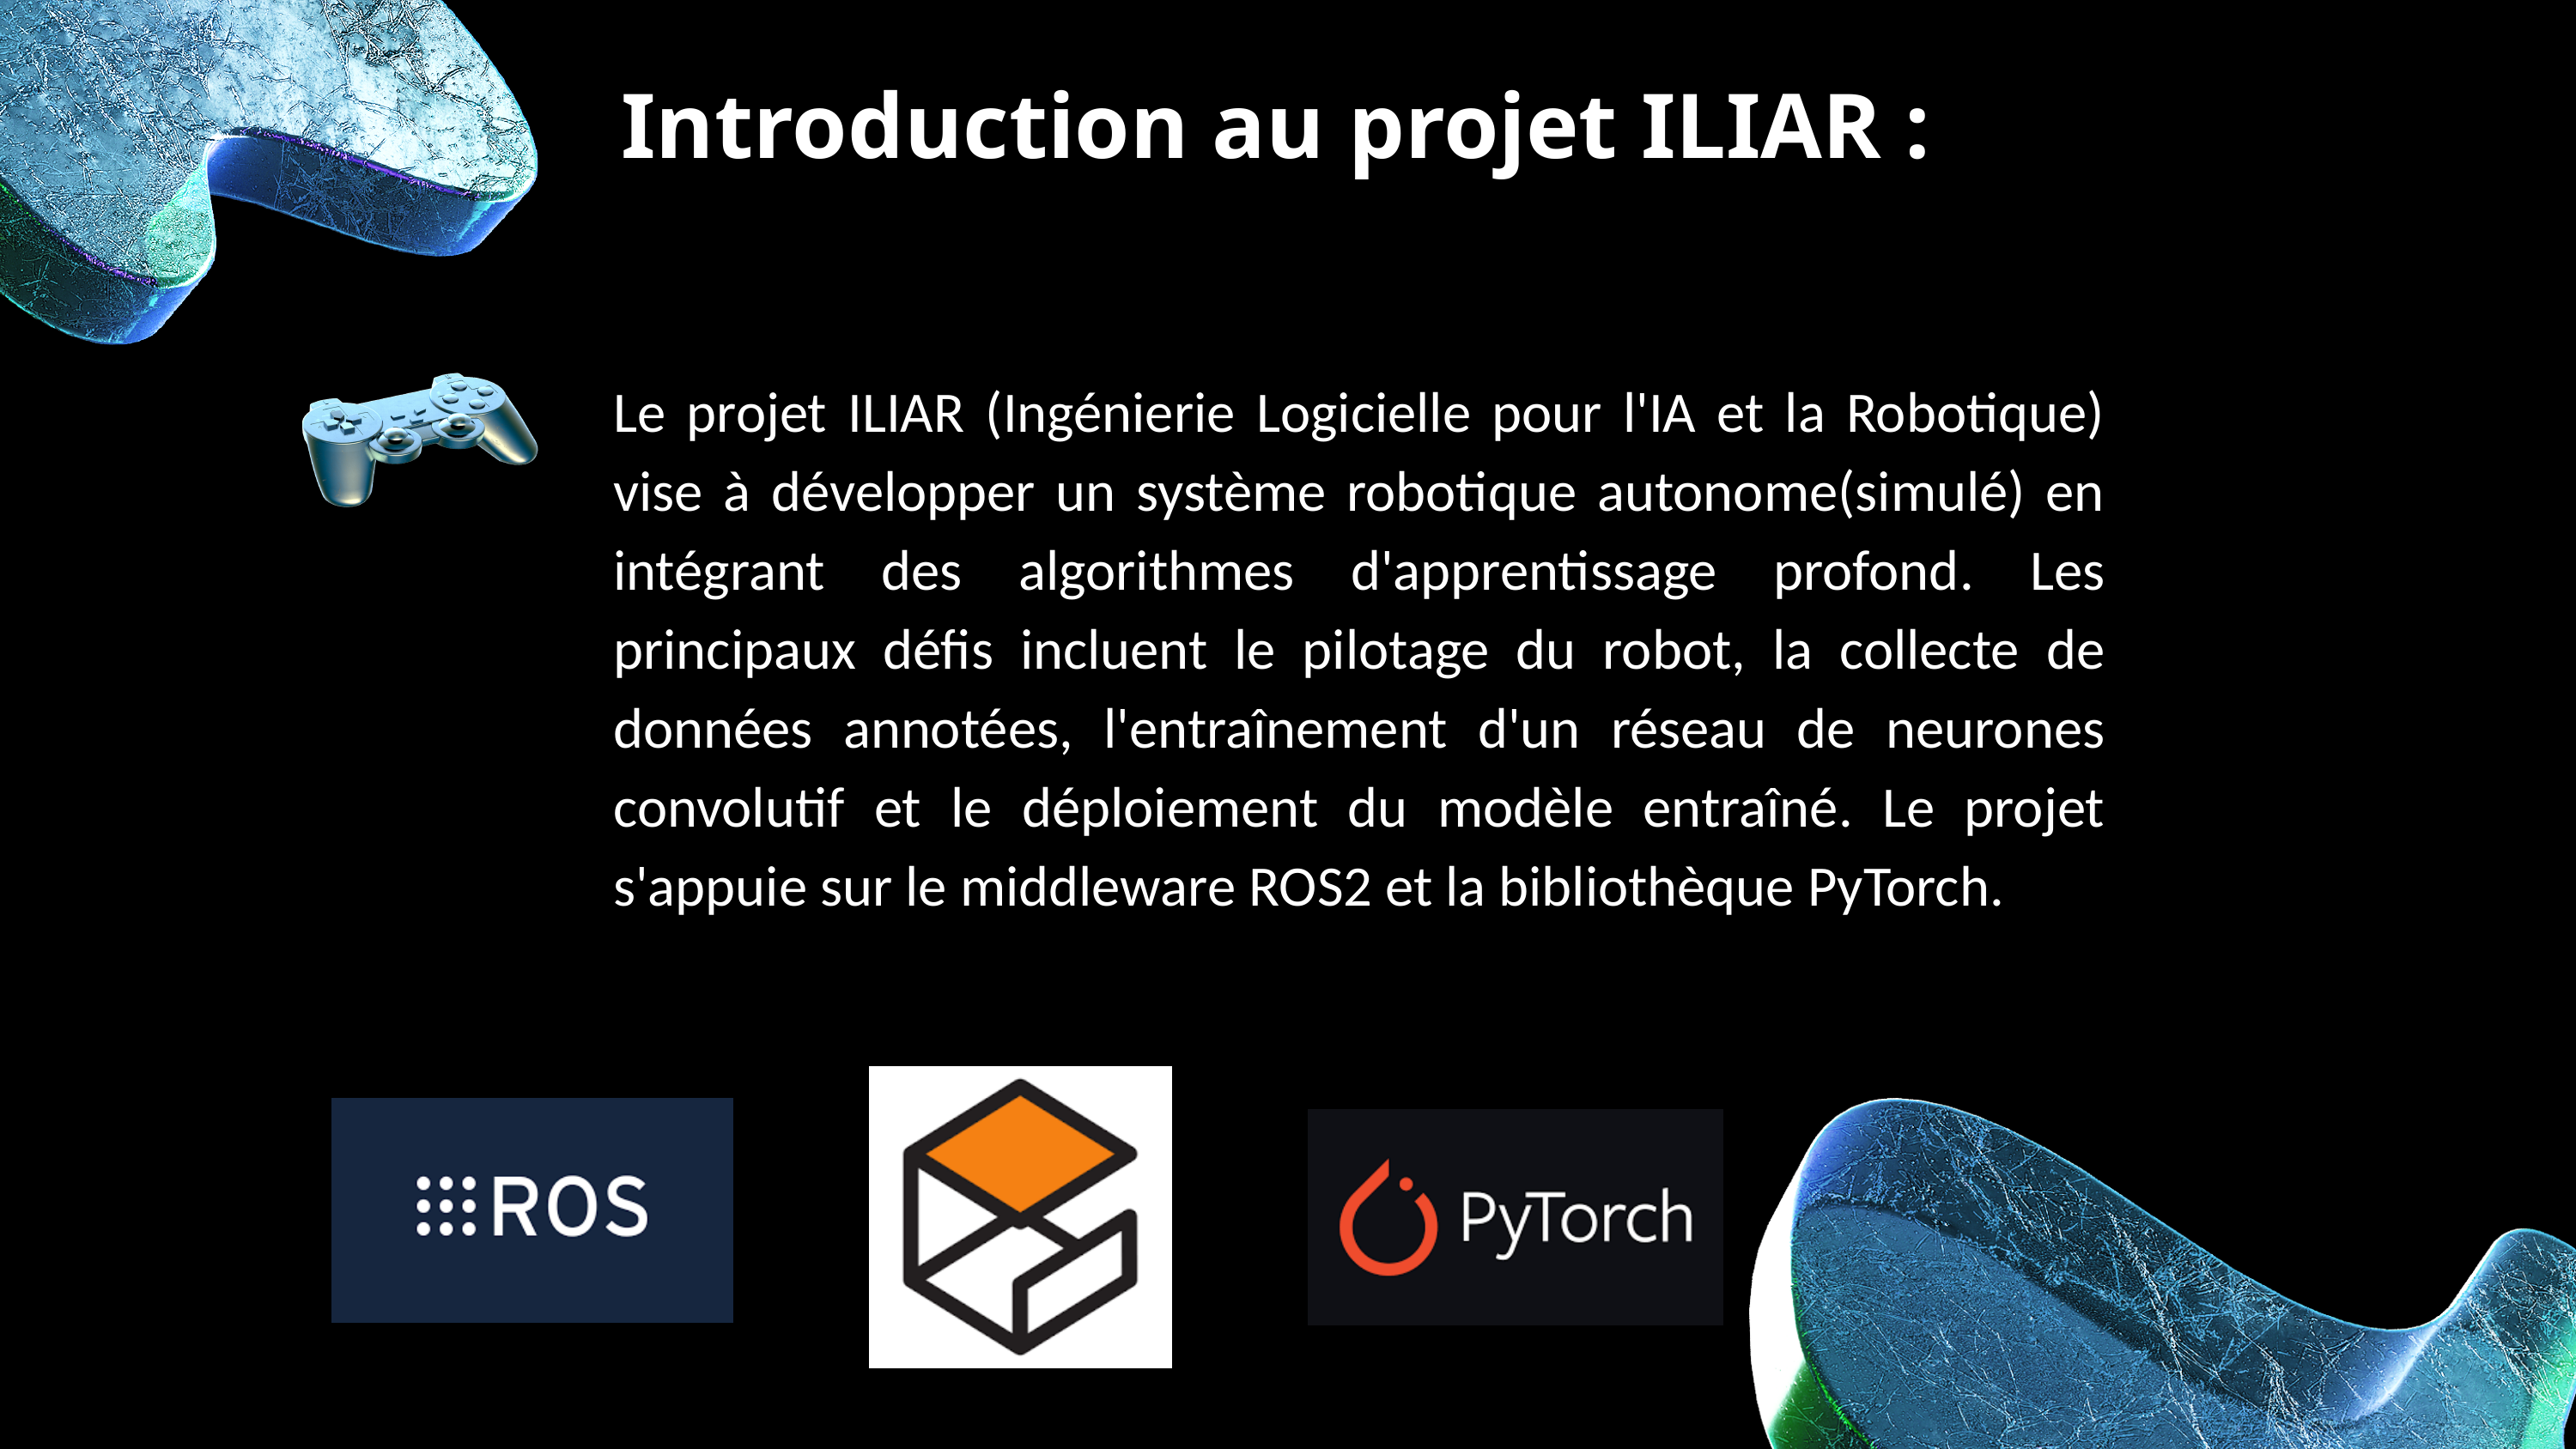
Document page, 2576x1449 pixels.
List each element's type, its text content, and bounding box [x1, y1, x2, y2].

text_box [1749, 1098, 2576, 1449]
text_box [0, 0, 538, 345]
picture [869, 1066, 1172, 1369]
text_box Le projet ILIAR (Ingénierie Logicielle pour l'IA et la Robotique) vise à développer un système robotique autonome(simulé) en intégrant des algorithmes d'apprentissage profond. Les principaux défis incluent le pilotage du robot, la collecte de données annotées, l'entraînement d'un réseau de neurones convolutif et le déploiement du modèle entraîné. Le projet s'appuie sur le middleware ROS2 et la bibliothèque PyTorch. [600, 351, 2119, 935]
picture [331, 1097, 733, 1323]
picture [1308, 1109, 1723, 1326]
text_box Introduction au projet ILIAR : [386, 68, 2190, 177]
text_box [301, 373, 538, 507]
